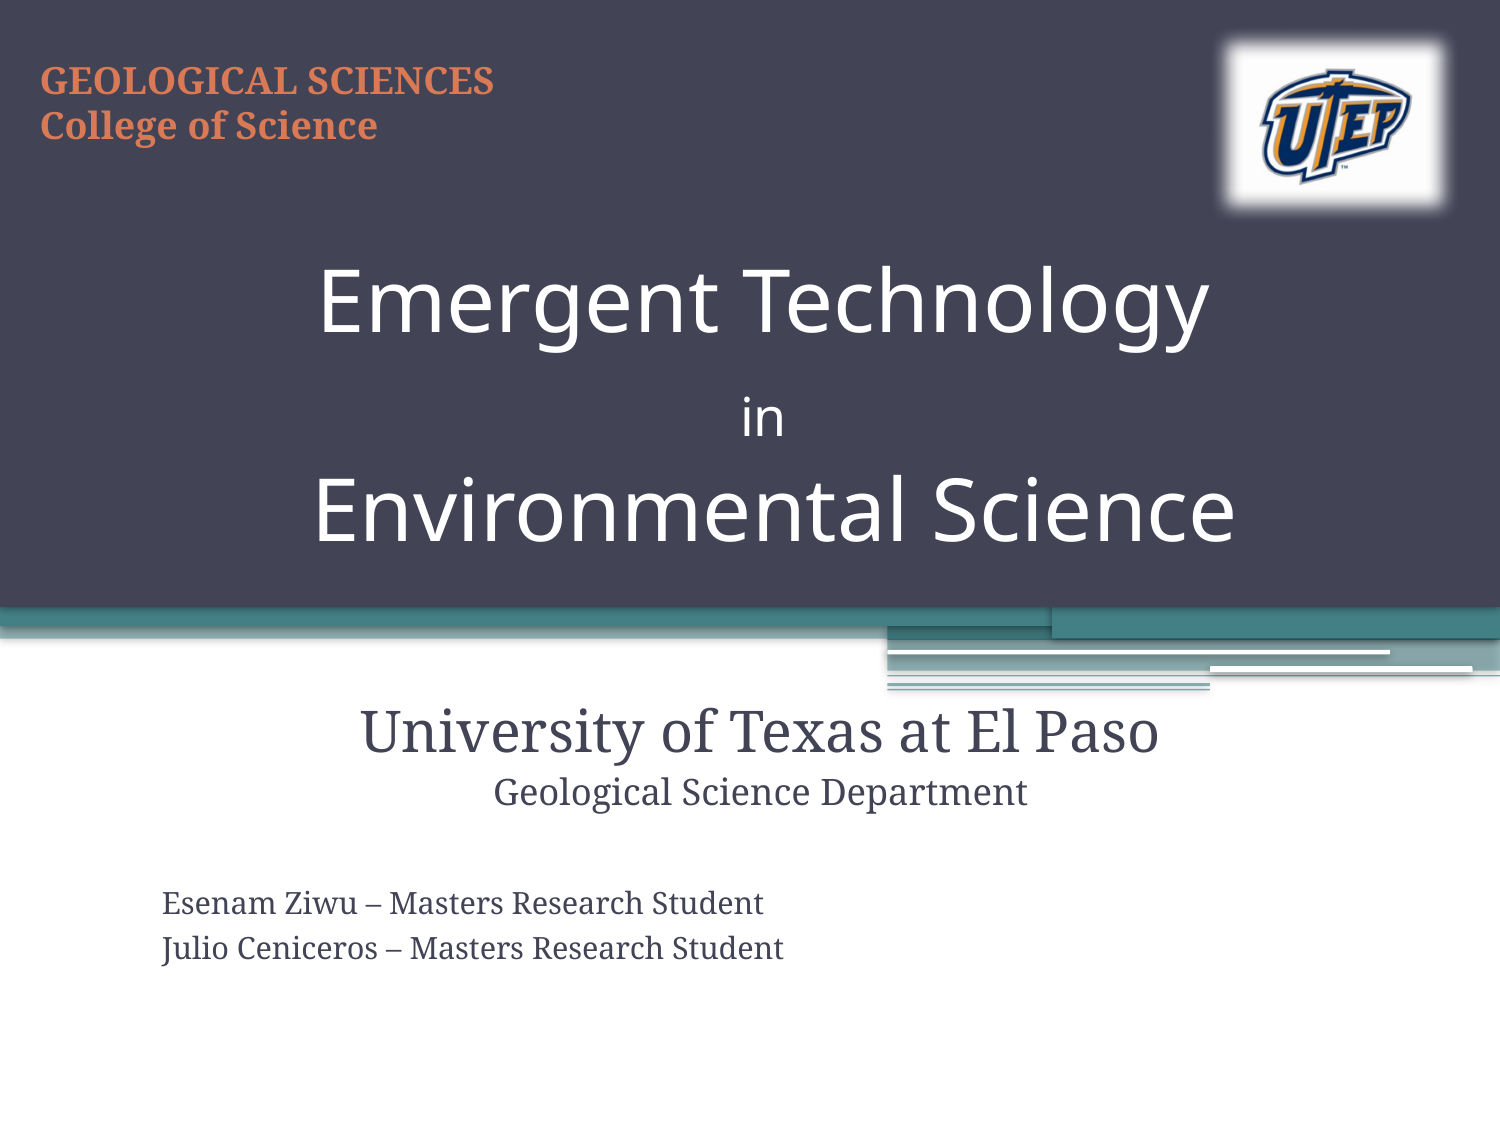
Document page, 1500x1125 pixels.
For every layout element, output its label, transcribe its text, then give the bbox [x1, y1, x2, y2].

subtitle University of Texas at El Paso Geological Science Department Esenam Ziwu – Masters Research Student Julio Ceniceros – Masters Research Student [137, 687, 1375, 975]
text_box GEOLOGICAL SCIENCES College of Science [24, 49, 775, 155]
picture [1207, 24, 1461, 226]
title Emergent Technology in Environmental Science [168, 237, 1382, 567]
